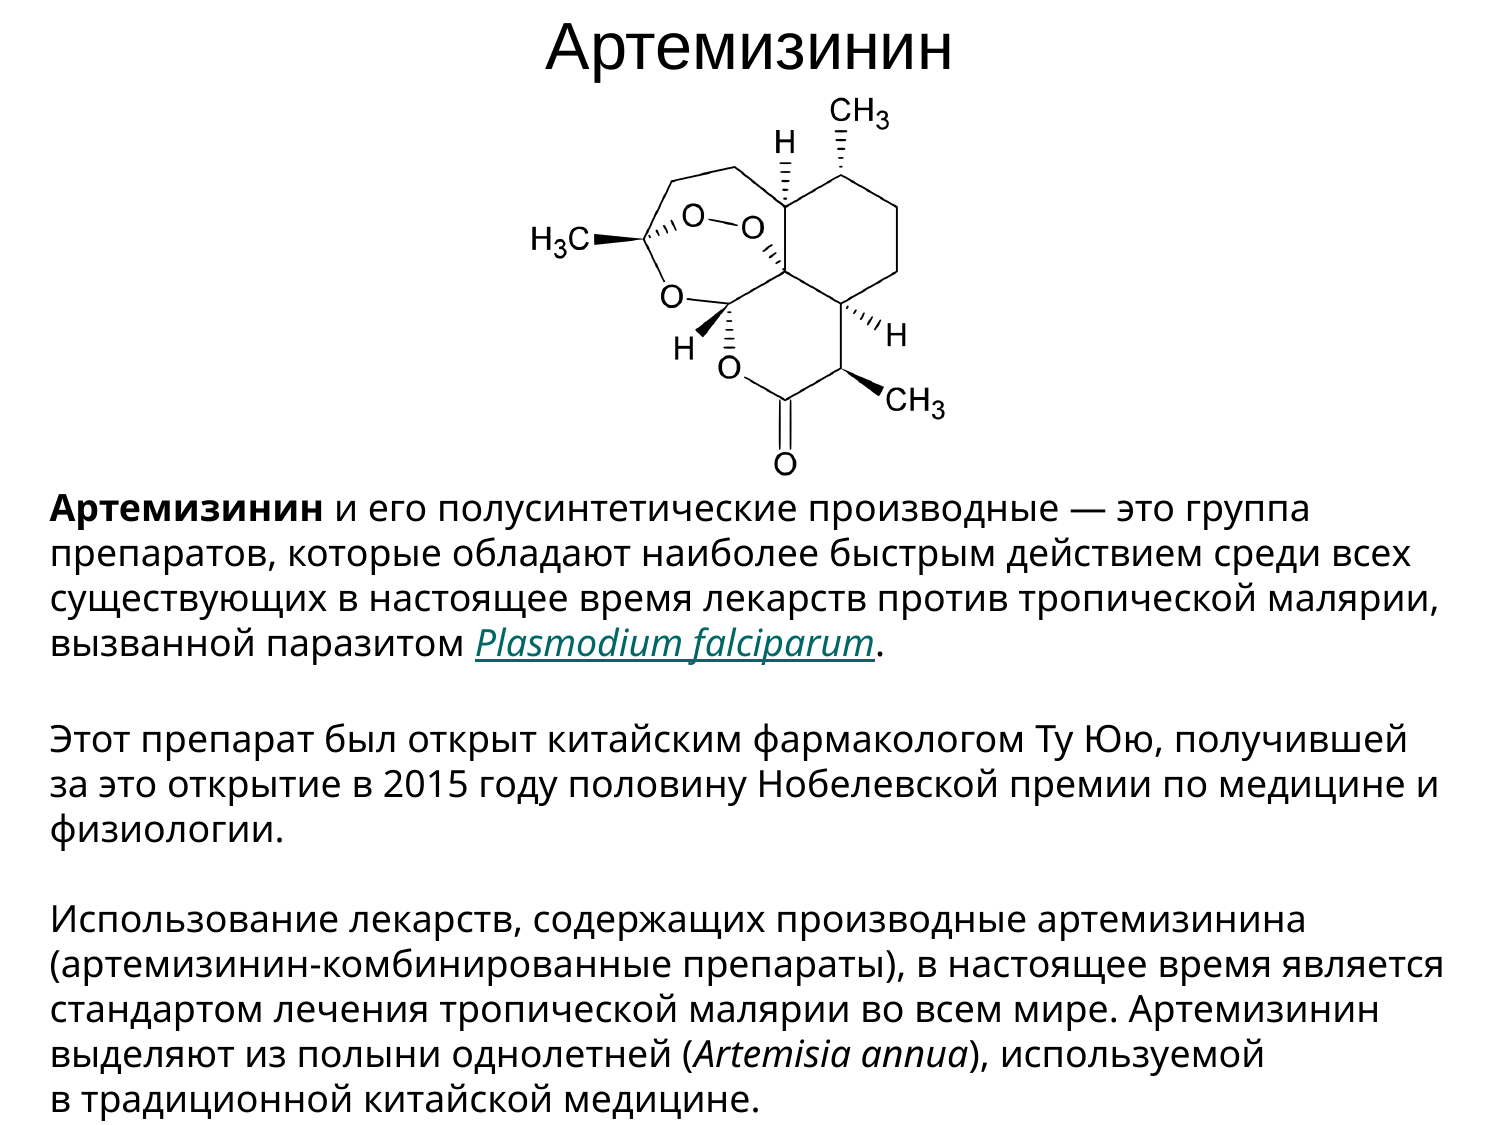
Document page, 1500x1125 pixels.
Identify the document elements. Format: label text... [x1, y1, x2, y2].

text_box Артемизинин и его полусинтетические производные — это группа препаратов, которые обладают наиболее быстрым действием среди всех существующих в настоящее время лекарств против тропической малярии, вызванной паразитом Plasmodium falciparum. Этот препарат был открыт китайским фармакологом Ту Юю, получившей за это открытие в 2015 году половину Нобелевской премии по медицине и физиологии. Использование лекарств, содержащих производные артемизинина (артемизинин-комбинированные препараты), в настоящее время является стандартом лечения тропической малярии во всем мире. Артемизинин выделяют из полыни однолетней (Artemisia annua), используемой в традиционной китайской медицине. [34, 476, 1465, 1125]
picture [525, 89, 951, 482]
title Артемизинин [0, 0, 1500, 91]
